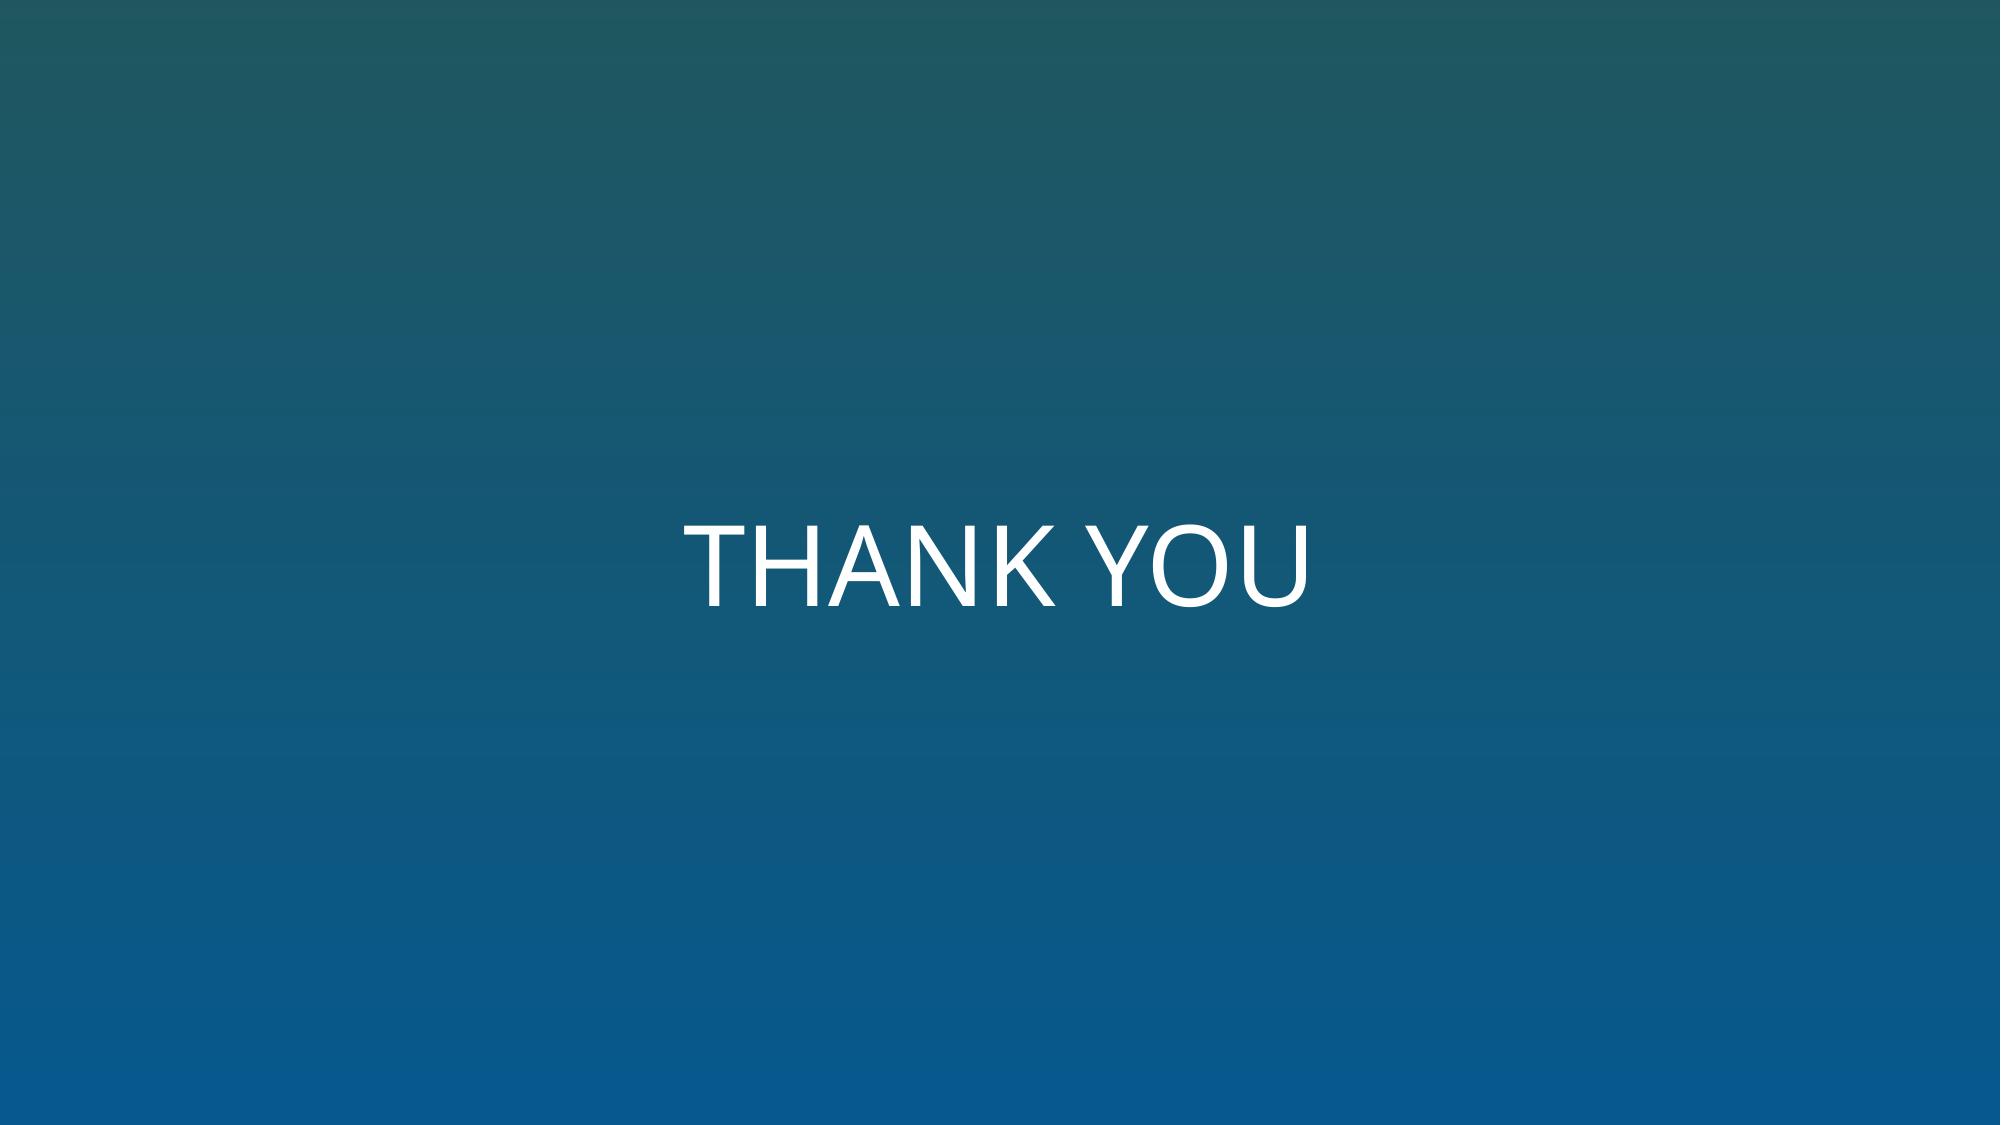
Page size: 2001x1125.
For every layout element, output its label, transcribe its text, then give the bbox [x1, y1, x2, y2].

text_box THANK YOU [667, 486, 1332, 637]
